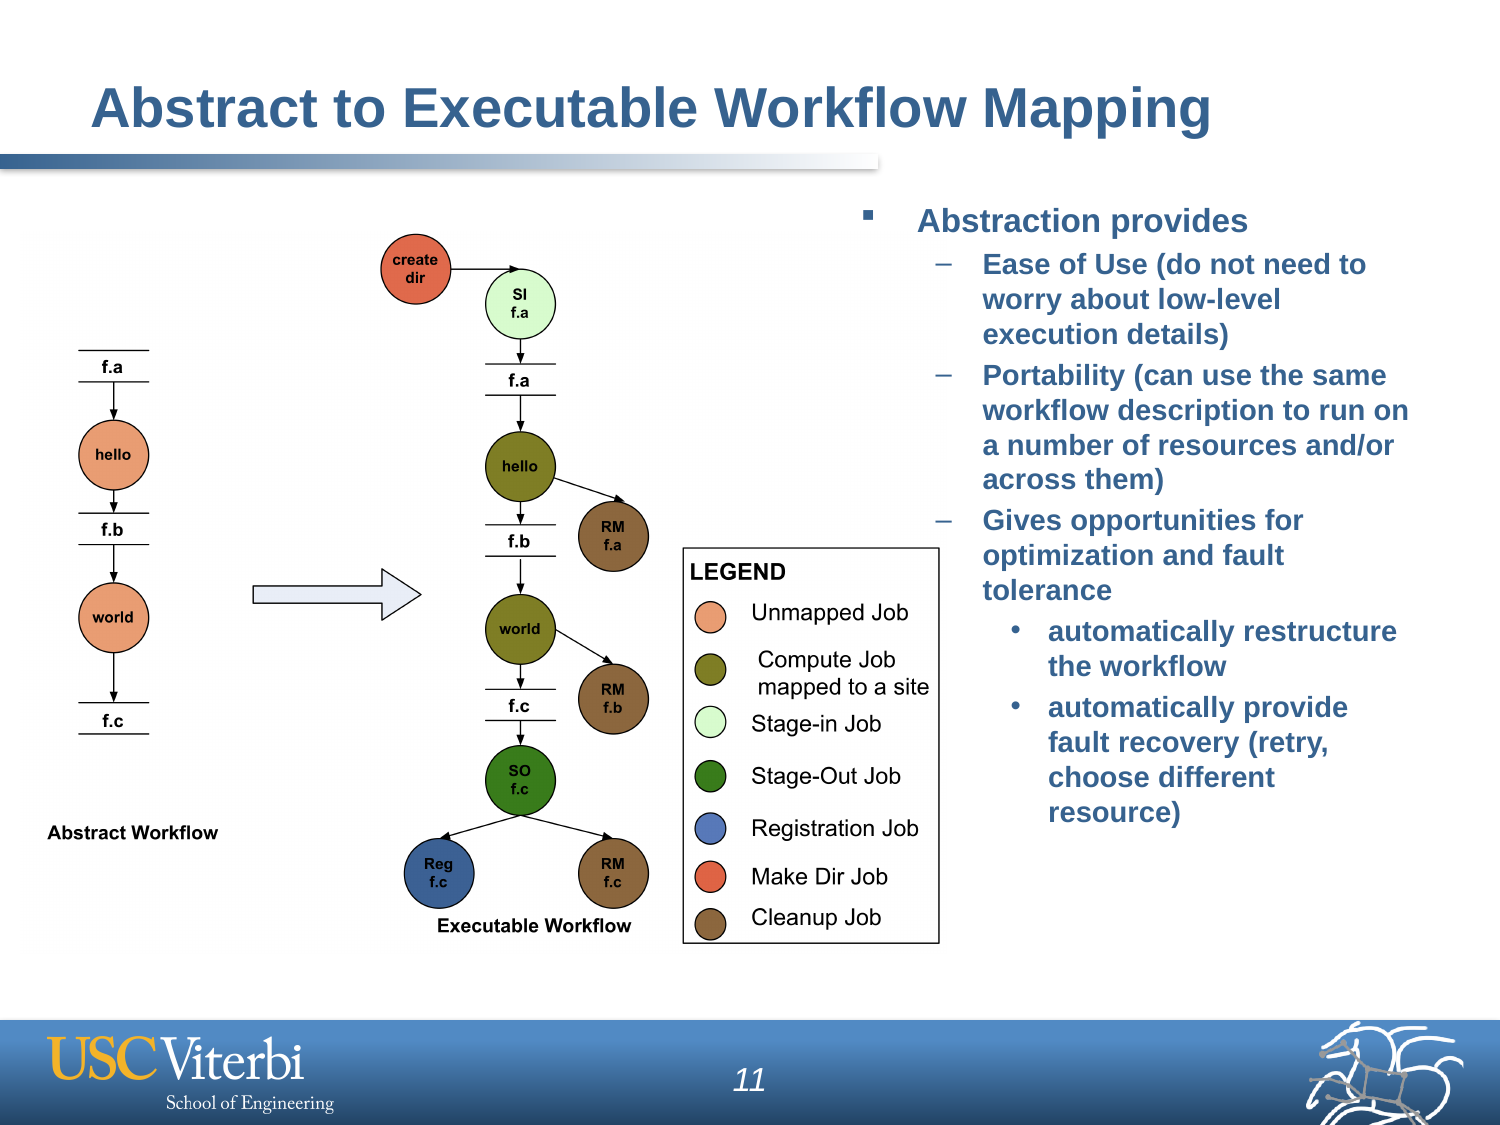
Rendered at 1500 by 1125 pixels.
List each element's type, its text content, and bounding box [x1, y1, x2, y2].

picture [47, 1036, 334, 1114]
list Abstraction provides Ease of Use (do not need to worry about low-level execution details) Portability (can use the same workflow description to run on a number of resources and/or across them) Gives opportunities for optimization and fault tolerance automatically restructure the workflow automatically provide fault recovery (retry, choose different resource) [845, 192, 1425, 915]
picture [1306, 1020, 1464, 1125]
title Abstract to Executable Workflow Mapping [75, 45, 1425, 165]
picture [20, 230, 947, 954]
